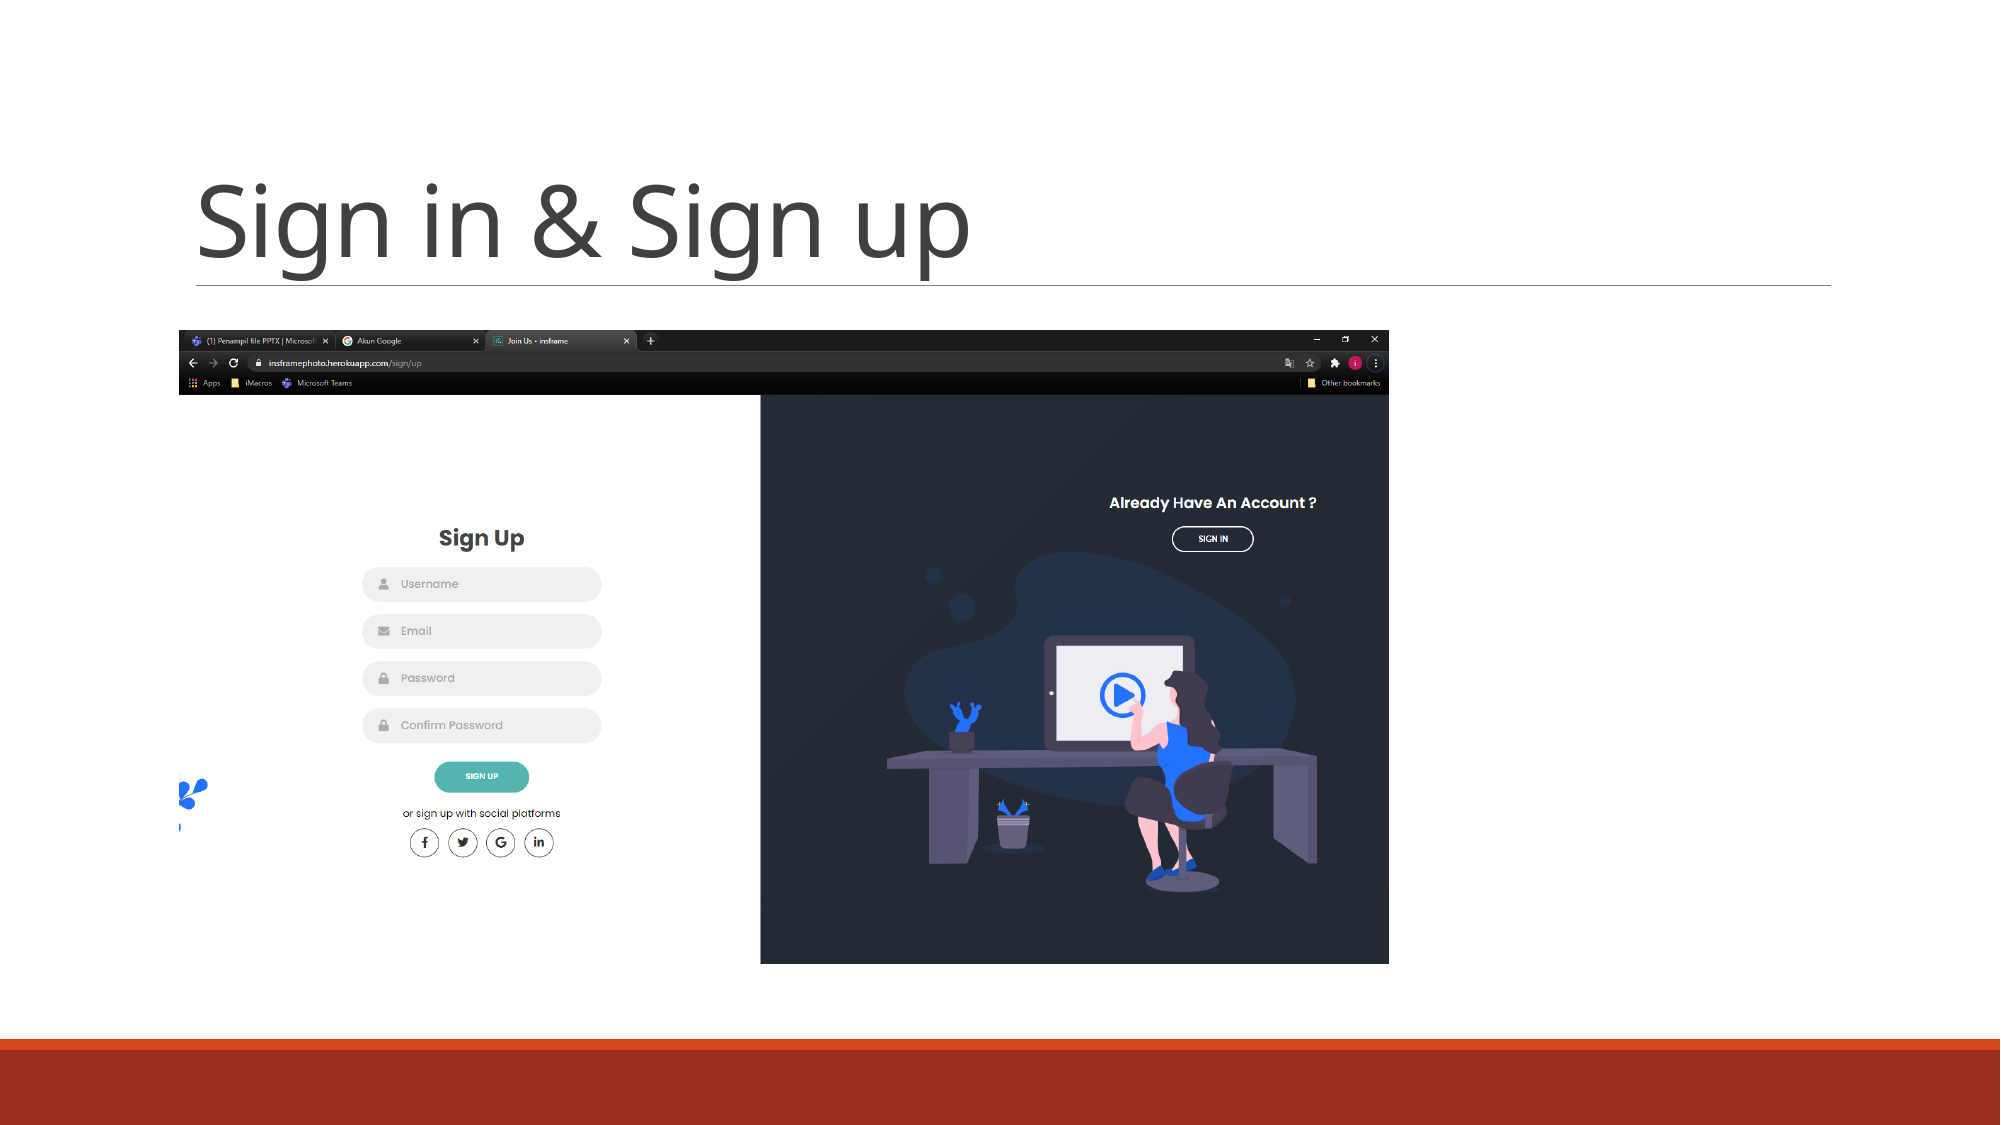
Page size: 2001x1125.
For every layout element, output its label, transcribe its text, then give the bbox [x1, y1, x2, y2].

picture [178, 329, 1389, 984]
title Sign in & Sign up [180, 47, 1830, 285]
